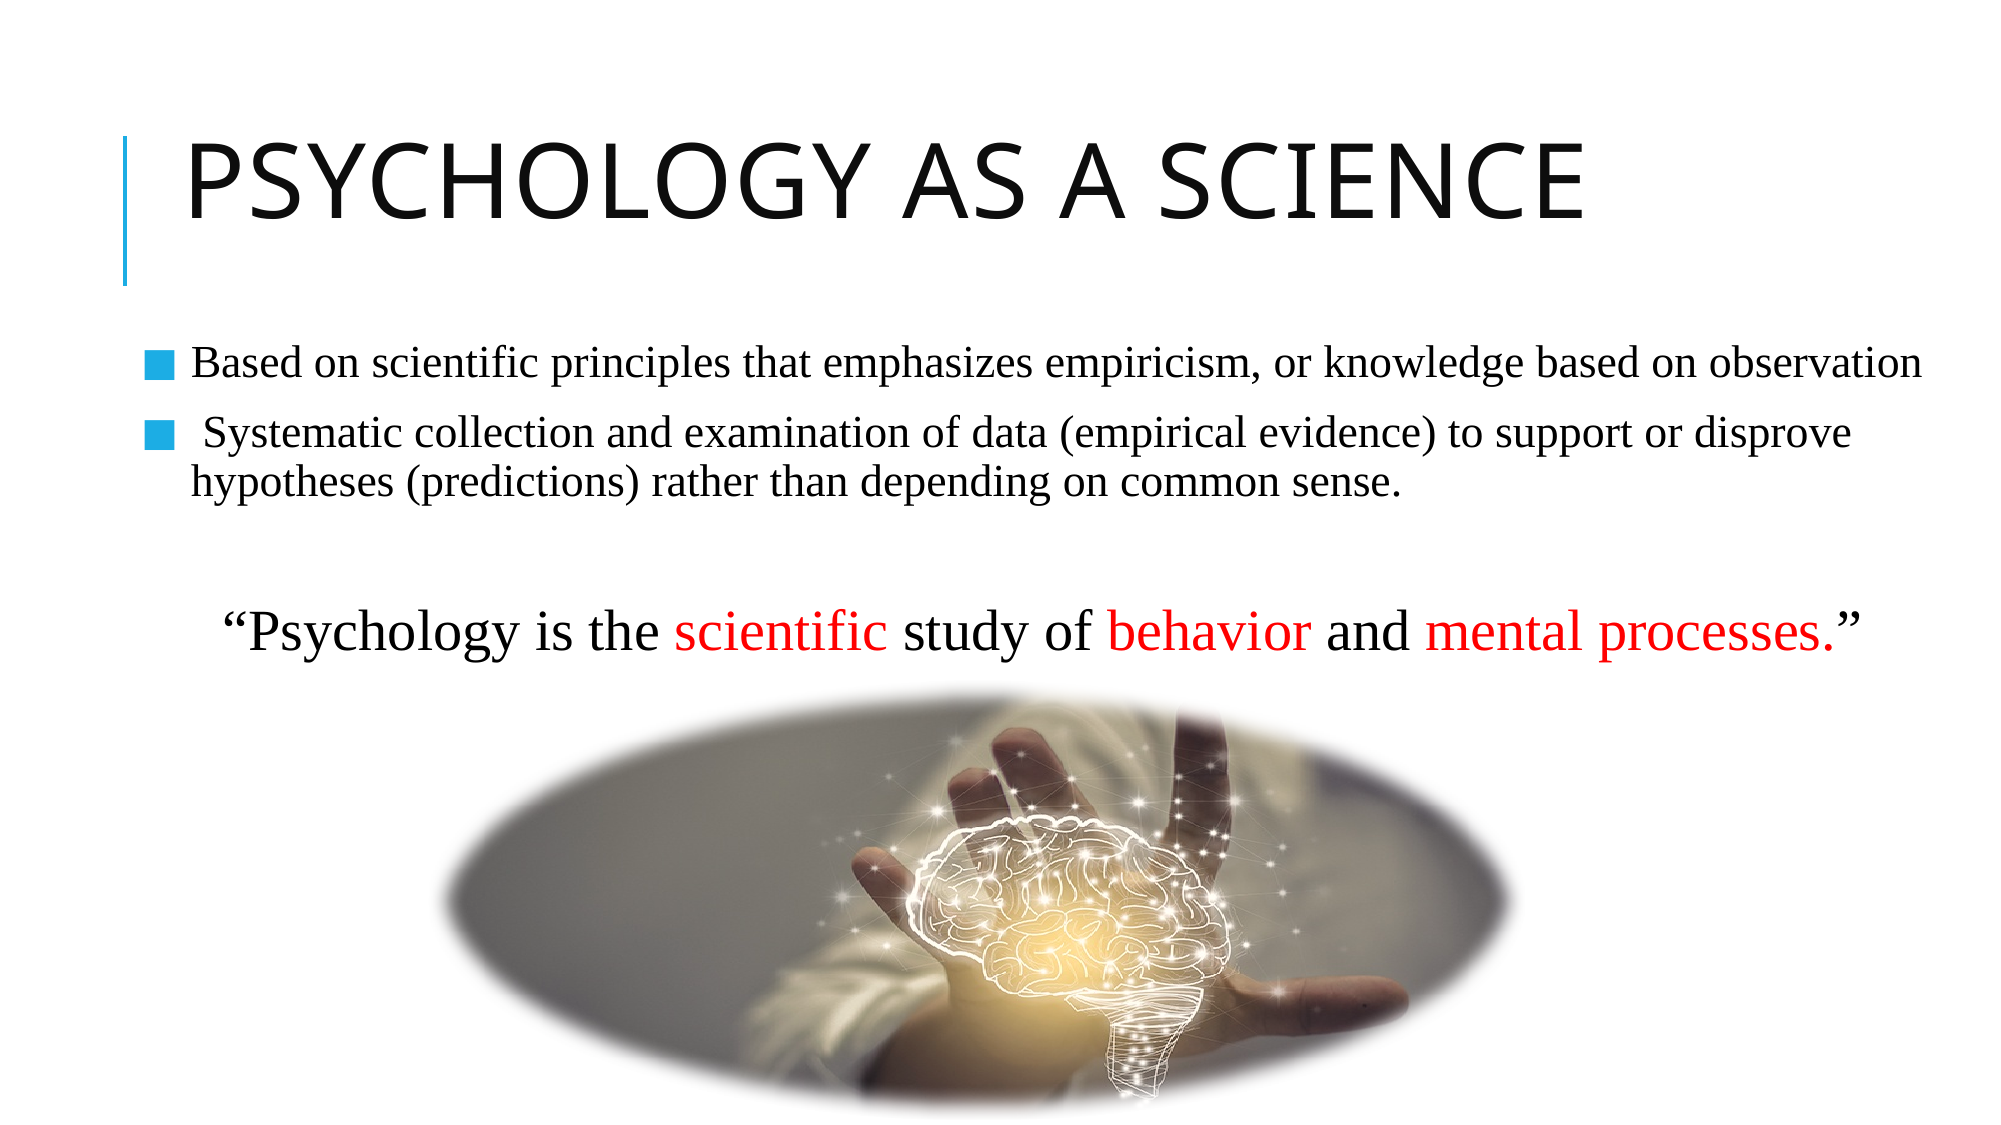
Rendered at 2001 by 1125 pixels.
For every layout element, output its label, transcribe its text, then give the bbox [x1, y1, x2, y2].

list Based on scientific principles that emphasizes empiricism, or knowledge based on observation Systematic collection and examination of data (empirical evidence) to support or disprove hypotheses (predictions) rather than depending on common sense. “Psychology is the scientific study of behavior and mental processes.” [125, 240, 1960, 901]
title PSYCHOLOGY AS A SCIENCE [168, 0, 1763, 240]
picture [426, 680, 1526, 1120]
